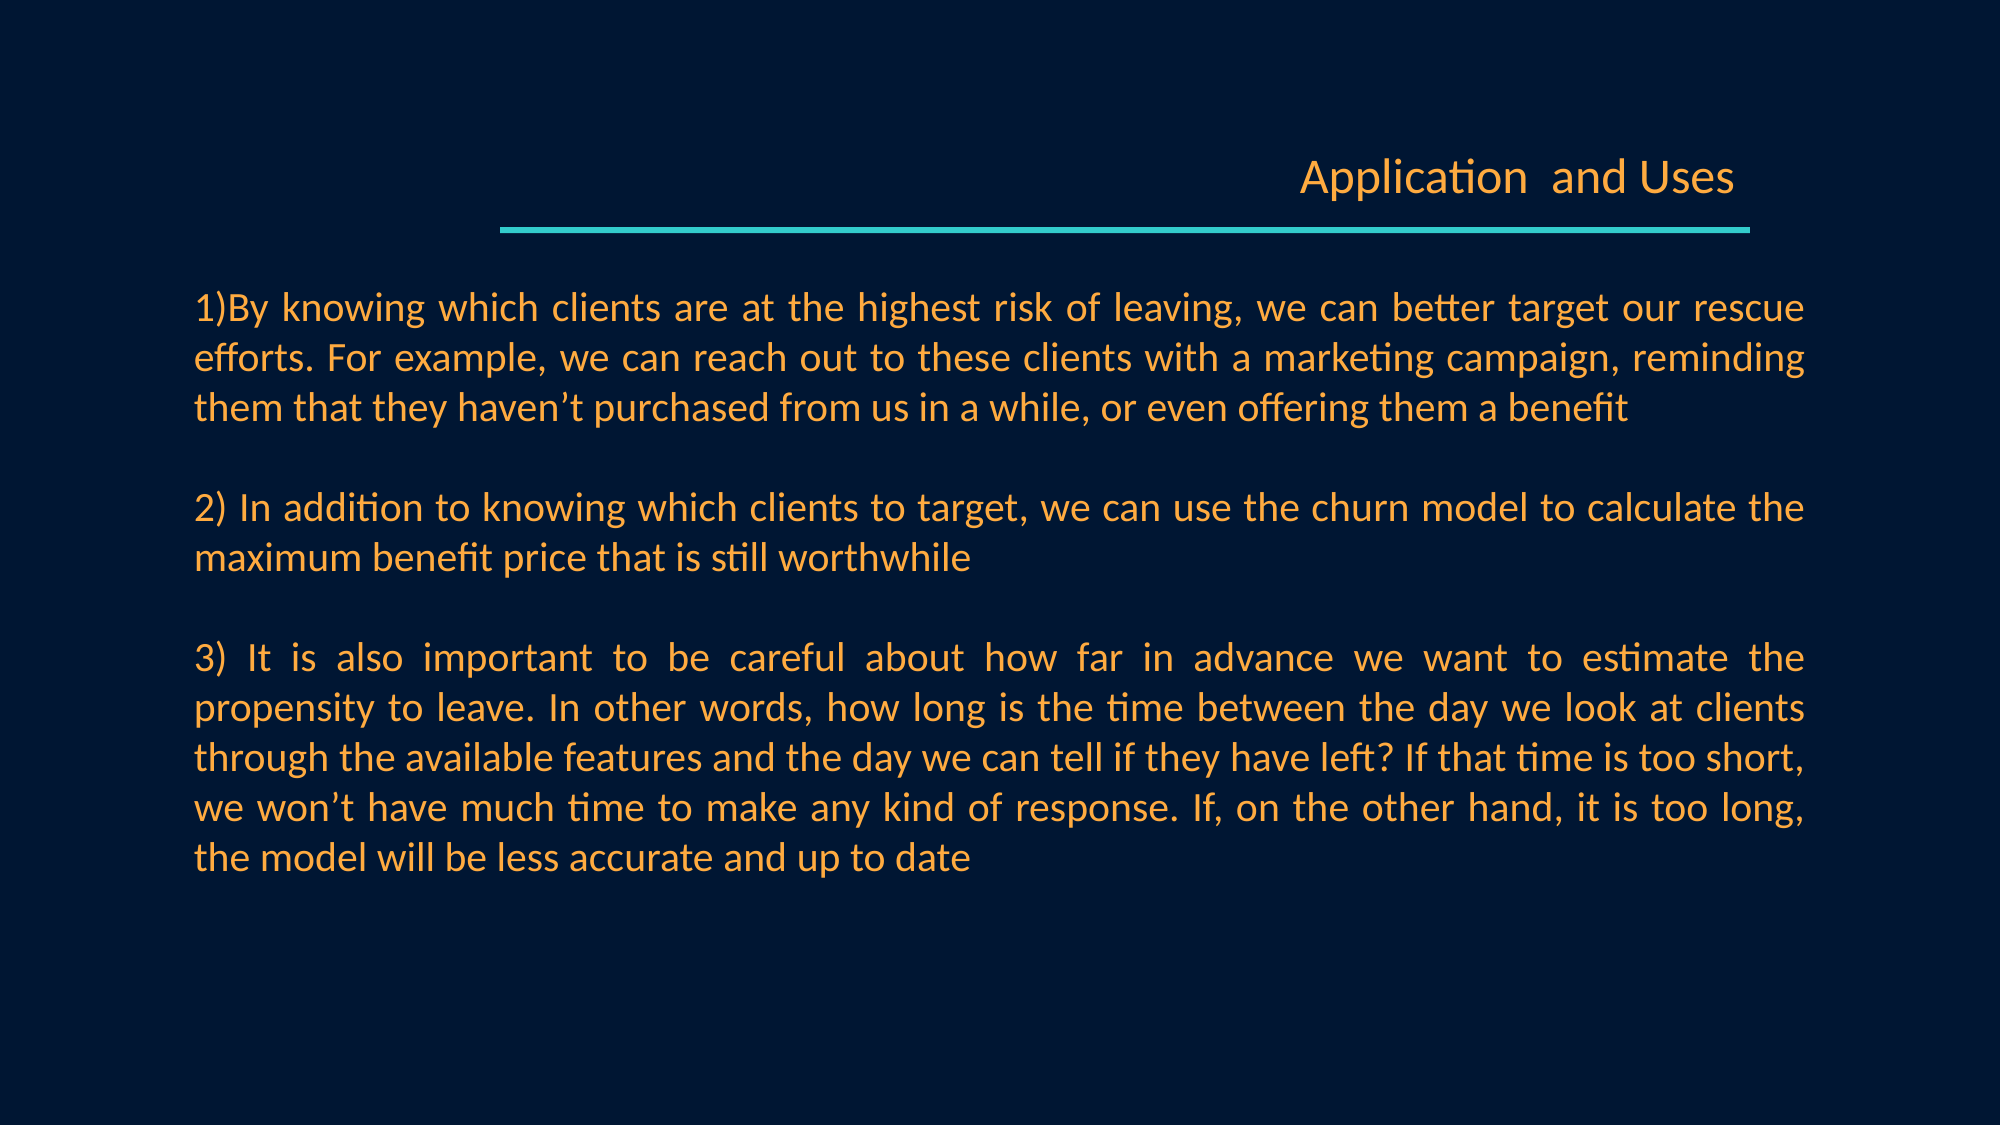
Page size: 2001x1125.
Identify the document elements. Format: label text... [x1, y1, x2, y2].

text_box 1)By knowing which clients are at the highest risk of leaving, we can better target our rescue efforts. For example, we can reach out to these clients with a marketing campaign, reminding them that they haven’t purchased from us in a while, or even offering them a benefit 2) In addition to knowing which clients to target, we can use the churn model to calculate the maximum benefit price that is still worthwhile 3) It is also important to be careful about how far in advance we want to estimate the propensity to leave. In other words, how long is the time between the day we look at clients through the available features and the day we can tell if they have left? If that time is too short, we won’t have much time to make any kind of response. If, on the other hand, it is too long, the model will be less accurate and up to date [178, 272, 1822, 1019]
text_box Application and Uses [687, 136, 1750, 212]
text_box [500, 227, 1750, 234]
